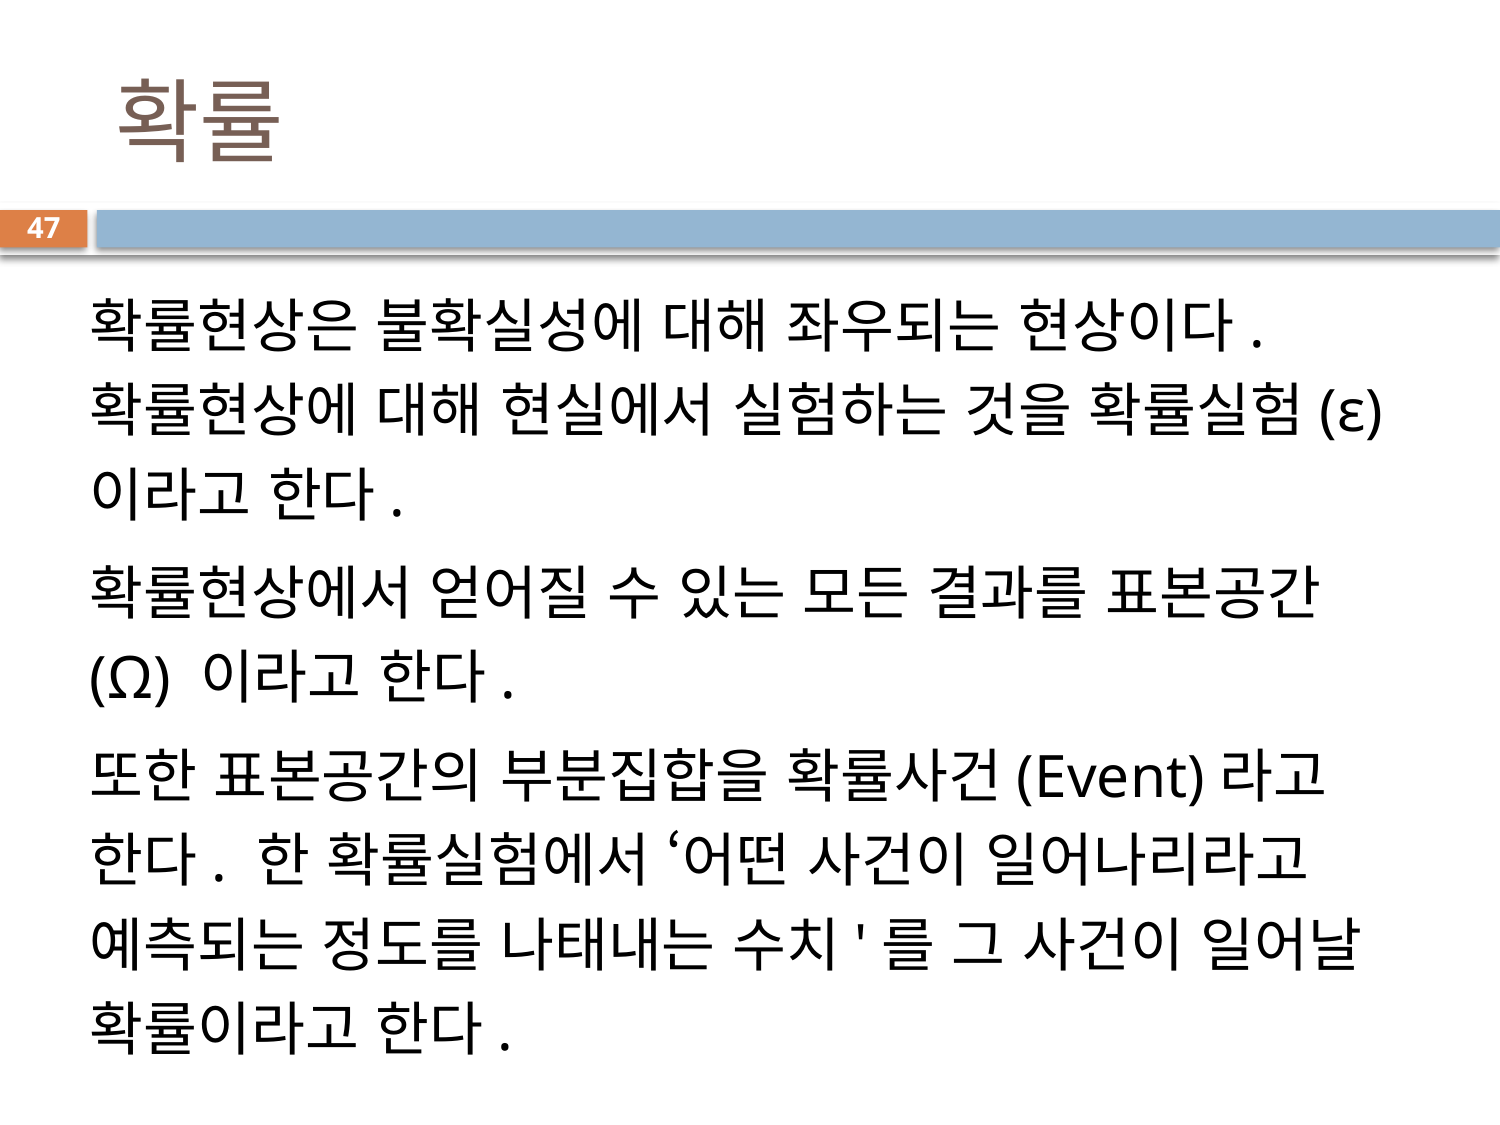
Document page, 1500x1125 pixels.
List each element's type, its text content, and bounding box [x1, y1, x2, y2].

list 확률현상은 불확실성에 대해 좌우되는 현상이다. 확률현상에 대해 현실에서 실험하는 것을 확률실험(ε)이라고 한다. 확률현상에서 얻어질 수 있는 모든 결과를 표본공간(Ω) 이라고 한다. 또한 표본공간의 부분집합을 확률사건(Event)라고 한다. 한 확률실험에서 ‘어떤 사건이 일어나리라고 예측되는 정도를 나태내는 수치'를 그 사건이 일어날 확률이라고 한다. [75, 267, 1425, 1071]
title 확률 [100, 37, 1438, 200]
slide_number 47 [0, 208, 88, 249]
